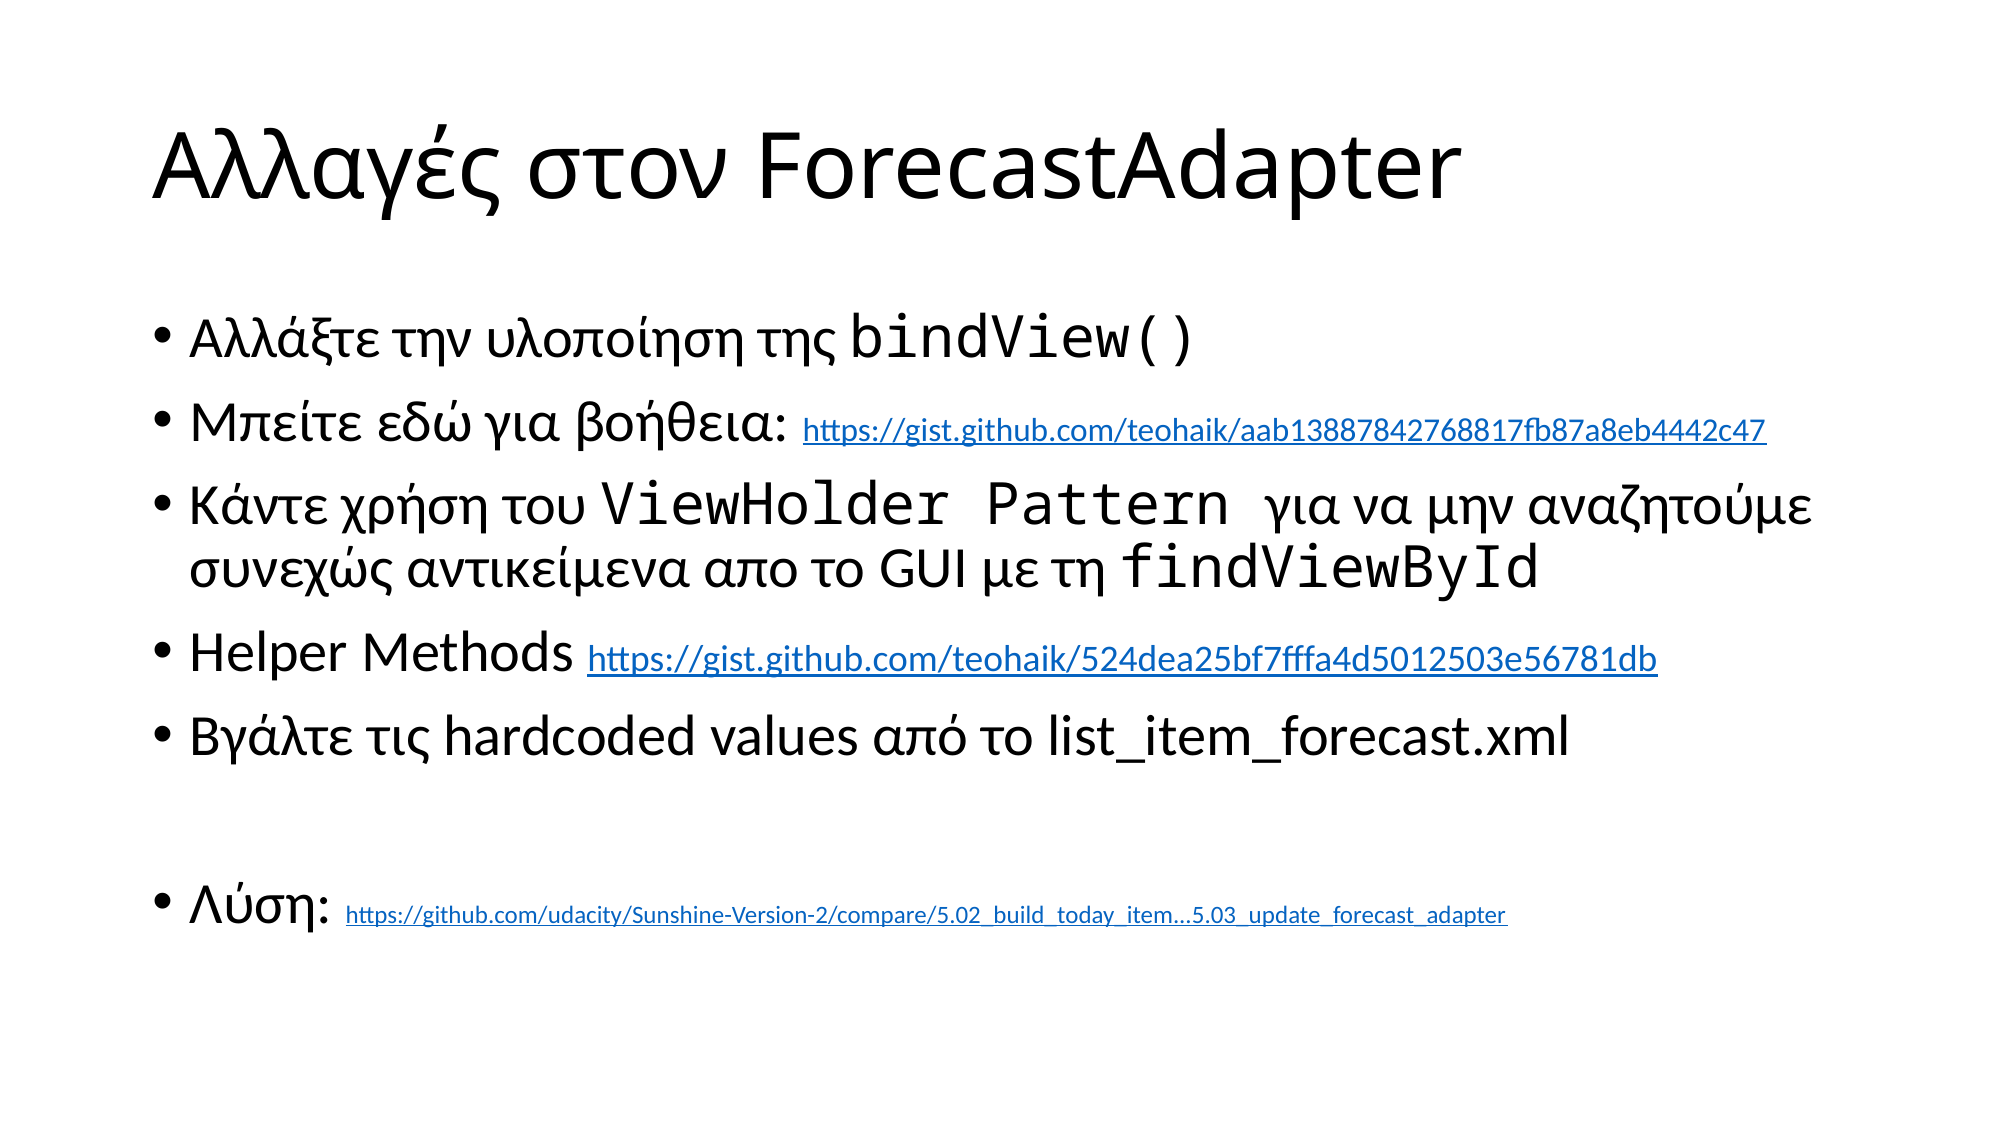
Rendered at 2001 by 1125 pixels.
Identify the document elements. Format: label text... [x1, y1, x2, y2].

list Αλλάξτε την υλοποίηση της bindView() Μπείτε εδώ για βοήθεια: https://gist.github.com/teohaik/aab13887842768817fb87a8eb4442c47 Κάντε χρήση του ViewHolder Pattern για να μην αναζητούμε συνεχώς αντικείμενα απο το GUI με τη findViewById Helper Methods https://gist.github.com/teohaik/524dea25bf7fffa4d5012503e56781db Βγάλτε τις hardcoded values από το list_item_forecast.xml Λύση: https://github.com/udacity/Sunshine-Version-2/compare/5.02_build_today_item...5.03_update_forecast_adapter [137, 299, 1863, 1014]
title Αλλαγές στον ForecastAdapter [137, 59, 1863, 278]
